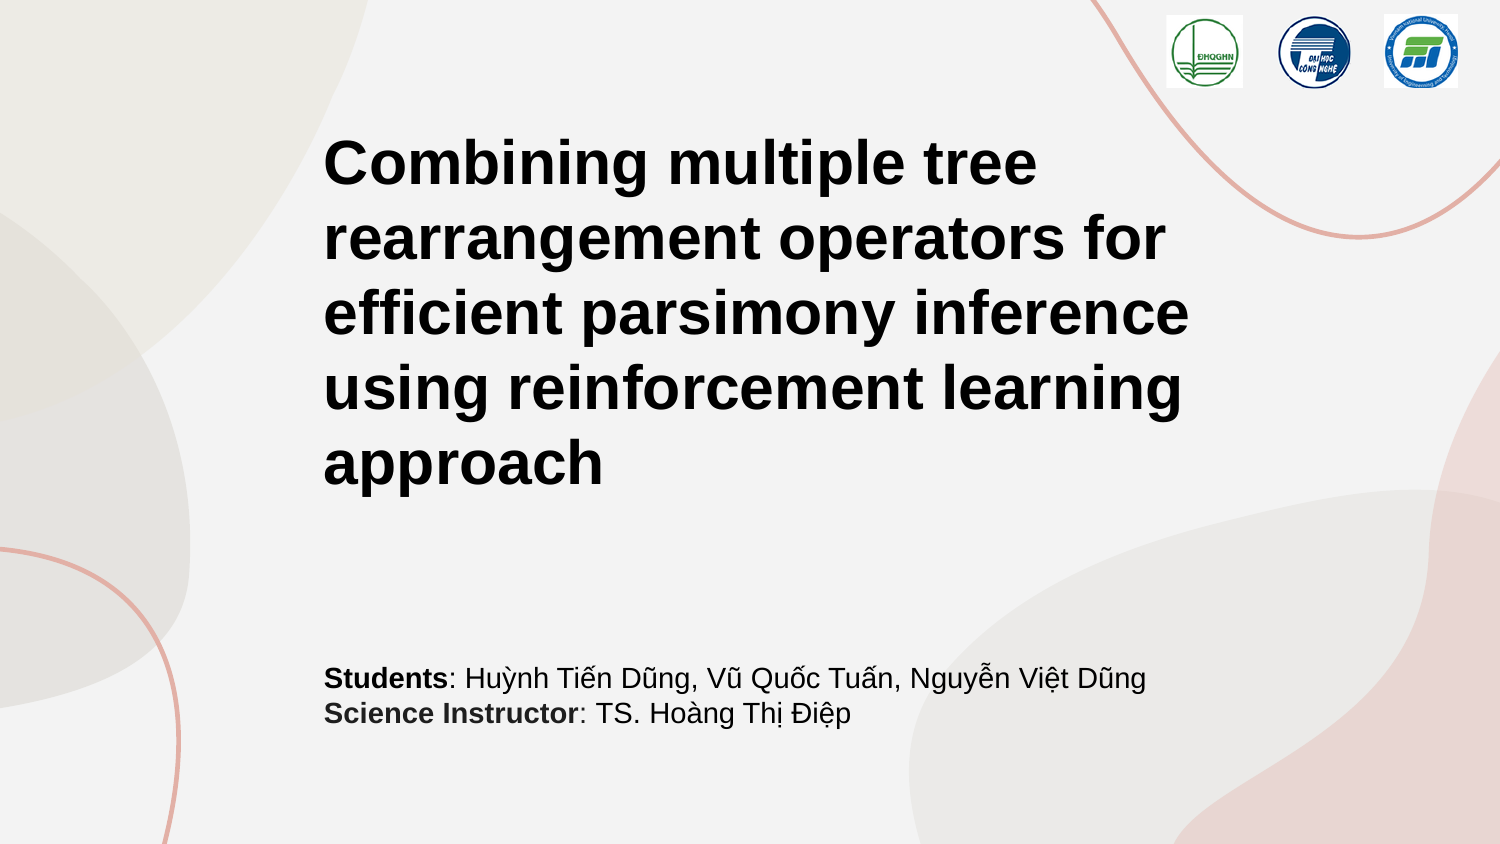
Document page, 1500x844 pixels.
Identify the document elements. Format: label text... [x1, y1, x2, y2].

picture [1384, 14, 1458, 89]
text_box Students: Huỳnh Tiến Dũng, Vũ Quốc Tuấn, Nguyễn Việt Dũng Science Instructor: TS. Hoàng Thị Điệp [308, 626, 1254, 744]
picture [1166, 14, 1244, 89]
picture [1277, 15, 1351, 89]
text_box Combining multiple tree rearrangement operators for efficient parsimony inference using reinforcement learning approach [308, 107, 1214, 512]
